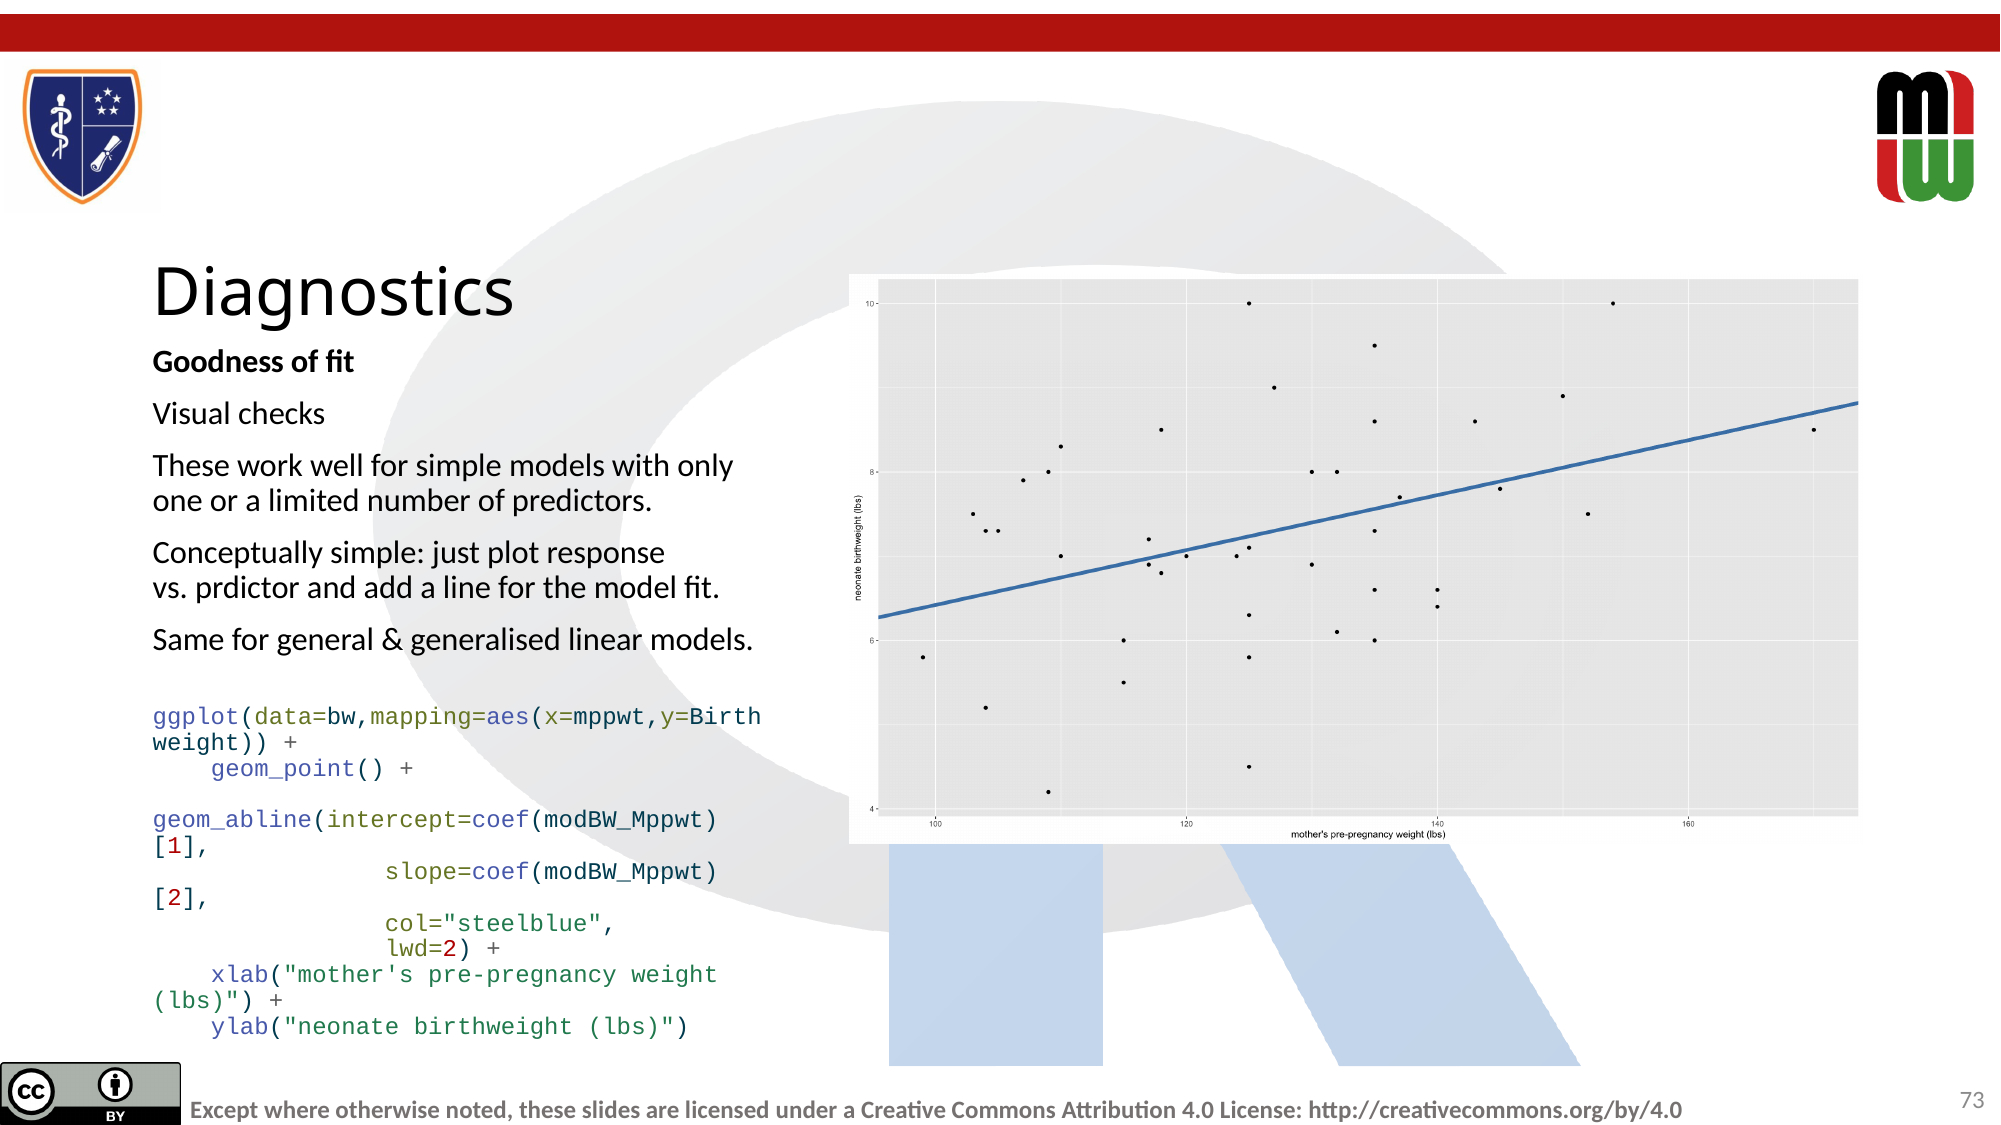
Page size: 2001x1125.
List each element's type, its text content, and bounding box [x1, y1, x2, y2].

picture [849, 274, 1863, 844]
slide_number 73 [1550, 1073, 2000, 1125]
list Goodness of fit Visual checks These work well for simple models with only one or a limited number of predictors. Conceptually simple: just plot response vs. prdictor and add a line for the model fit. Same for general & generalised linear models. ggplot(data=bw,mapping=aes(x=mppwt,y=Birthweight)) + geom_point() + geom_abline(intercept=coef(modBW_Mppwt)[1], slope=coef(modBW_Mppwt)[2], col="steelblue", lwd=2) + xlab("mother's pre-pregnancy weight (lbs)") + ylab("neonate birthweight (lbs)") [137, 337, 783, 1050]
title Diagnostics [137, 75, 783, 337]
picture [4, 59, 161, 213]
picture [0, 1062, 181, 1125]
